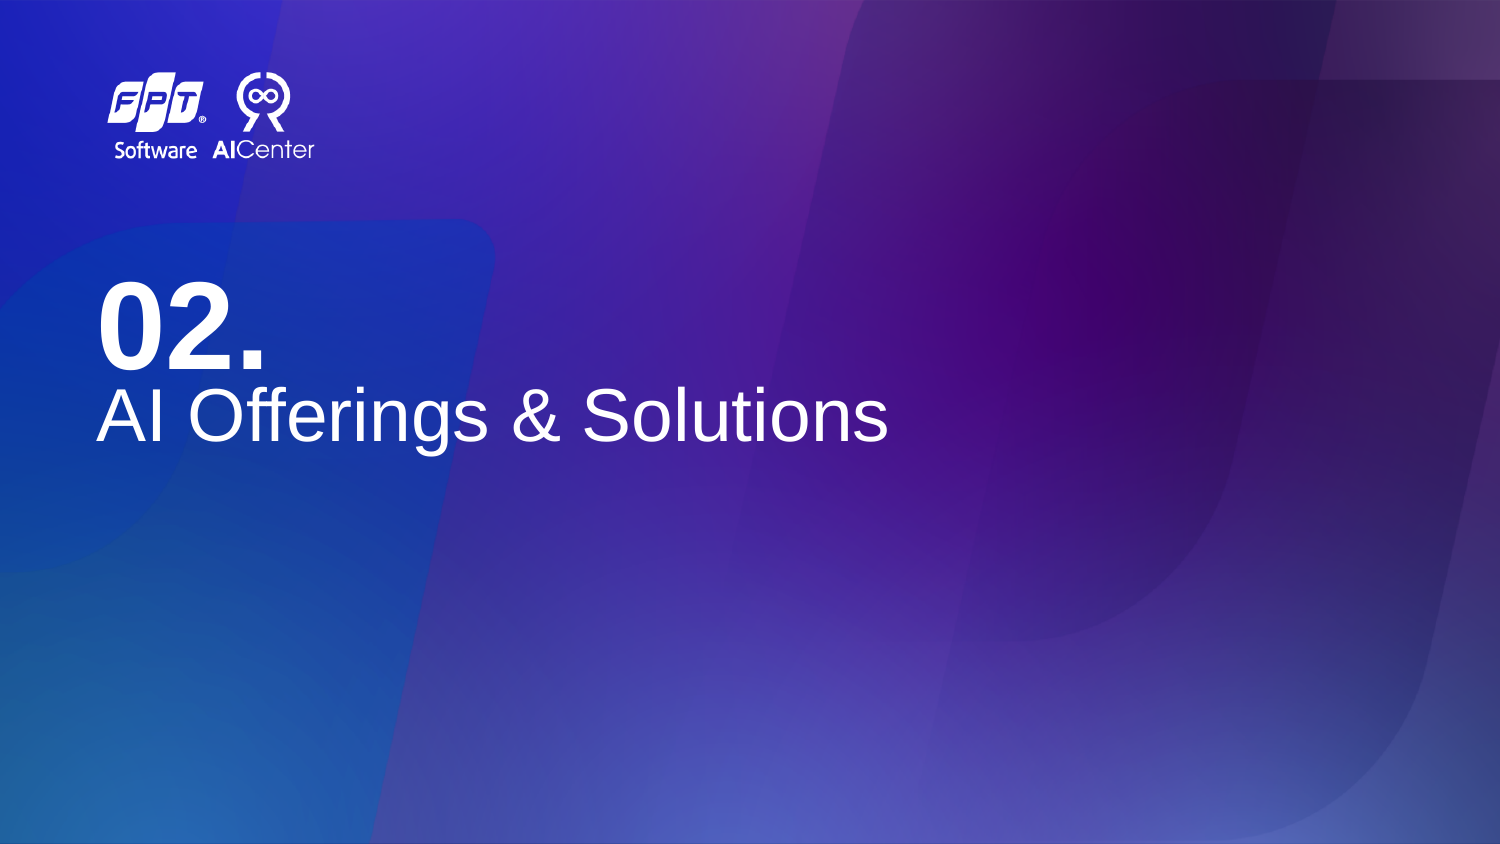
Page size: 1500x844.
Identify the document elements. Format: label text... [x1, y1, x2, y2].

text_box 02. [85, 238, 315, 401]
text_box AI Offerings & Solutions [85, 361, 1320, 463]
picture [0, 0, 1500, 844]
